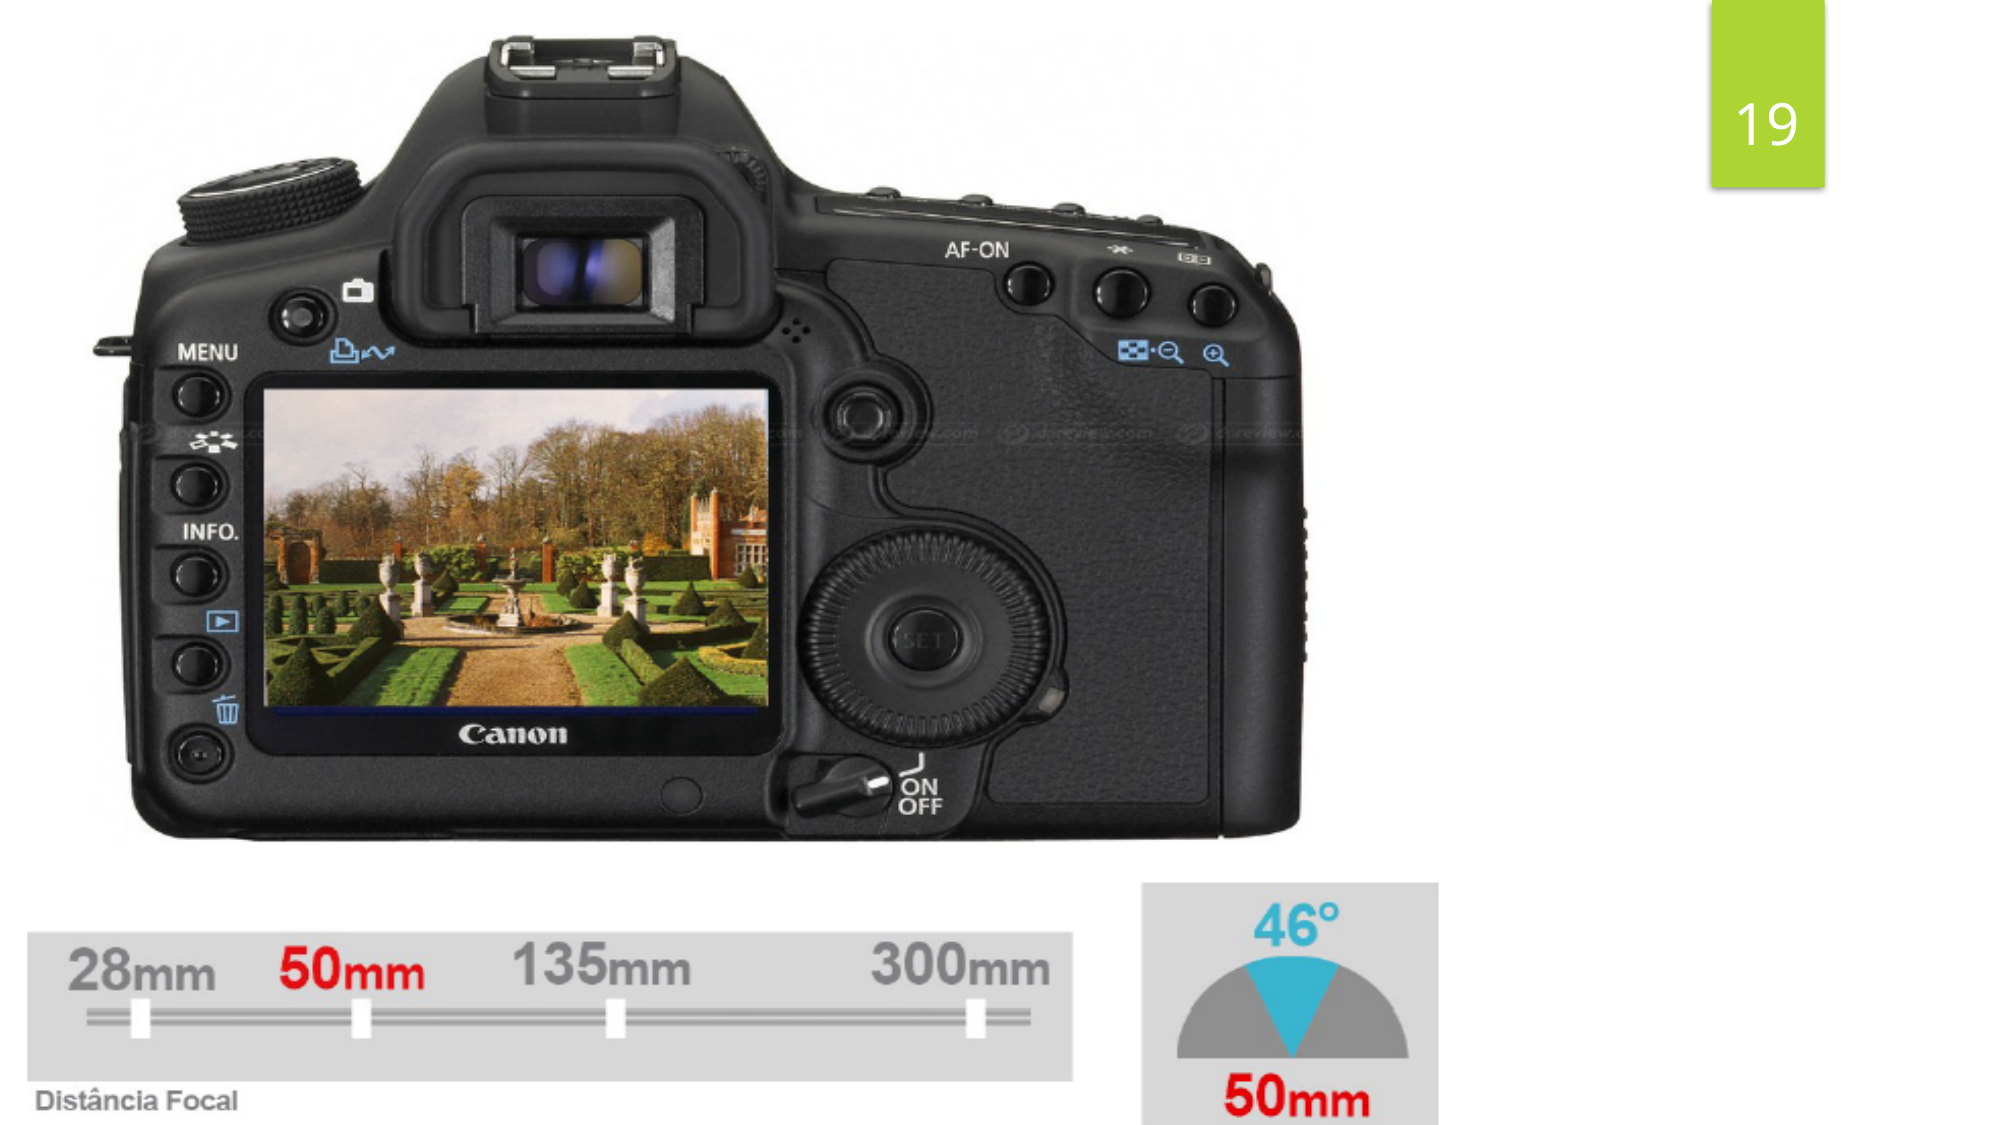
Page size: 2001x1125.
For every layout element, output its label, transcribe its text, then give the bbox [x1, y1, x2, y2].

slide_number 19 [1698, 48, 1836, 175]
picture [27, 32, 1439, 1125]
